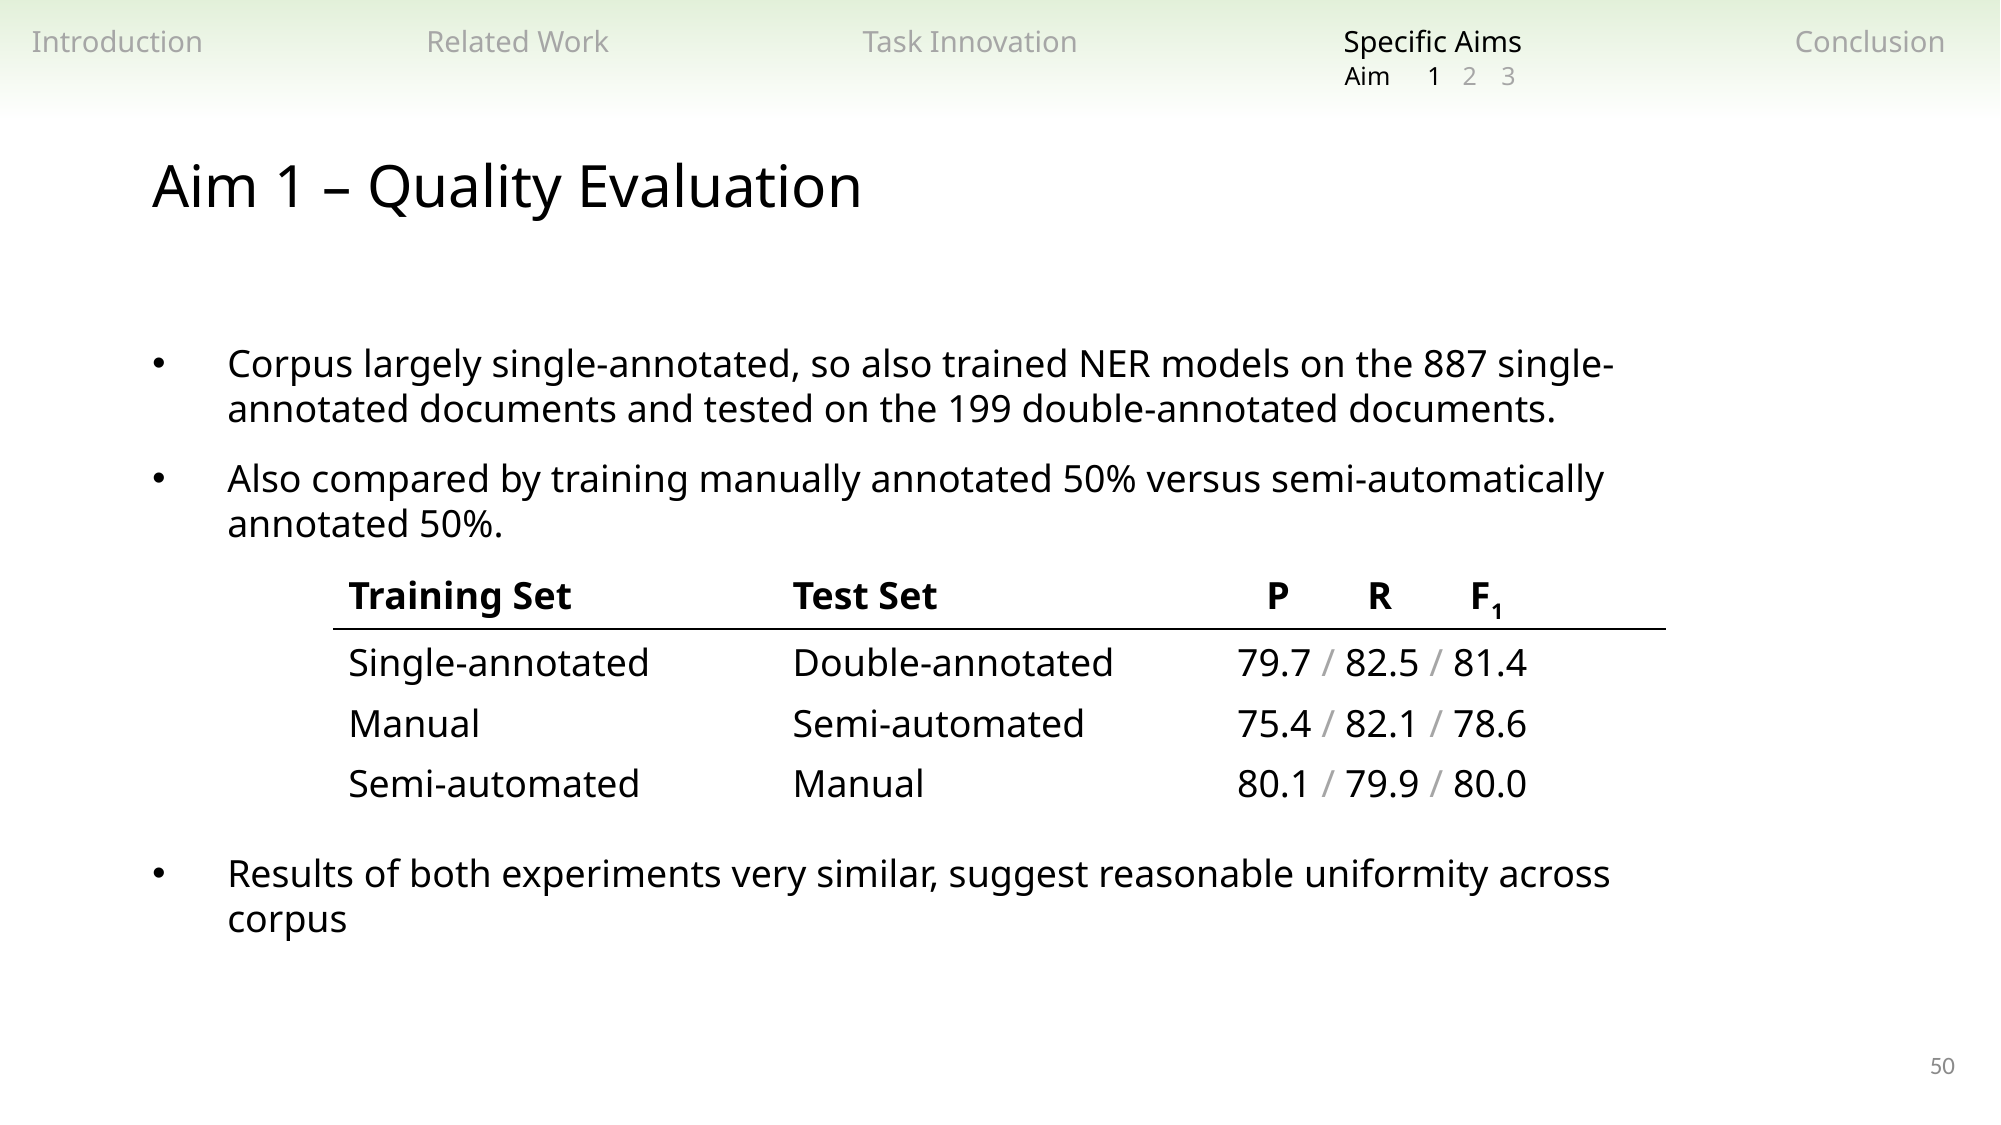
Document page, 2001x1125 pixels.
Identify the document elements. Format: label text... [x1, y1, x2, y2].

table_cell 75.4 / 82.1 / 78.6 [1222, 690, 1666, 750]
table_header P R F1 [1222, 563, 1666, 628]
table_cell Manual [333, 690, 778, 750]
slide_number 50 [1520, 1035, 1971, 1096]
table_cell Manual [778, 750, 1222, 811]
text_box Aim 1 – Quality Evaluation [137, 141, 944, 227]
table_cell Double-annotated [778, 630, 1222, 690]
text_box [24, 15, 1958, 99]
table_cell Single-annotated [333, 630, 778, 690]
table_header Training Set [333, 563, 778, 628]
table_cell 79.7 / 82.5 / 81.4 [1222, 630, 1666, 690]
table_cell Semi-automated [778, 690, 1222, 750]
table_header Test Set [778, 563, 1222, 628]
text_box Corpus largely single-annotated, so also trained NER models on the 887 single-annotated documents and tested on the 199 double-annotated documents. Also compared by training manually annotated 50% versus semi-automatically annotated 50%. Results of both experiments very similar, suggest reasonable uniformity across corpus [137, 332, 1750, 948]
table_cell Semi-automated [333, 750, 778, 811]
table_cell 80.1 / 79.9 / 80.0 [1222, 750, 1666, 811]
